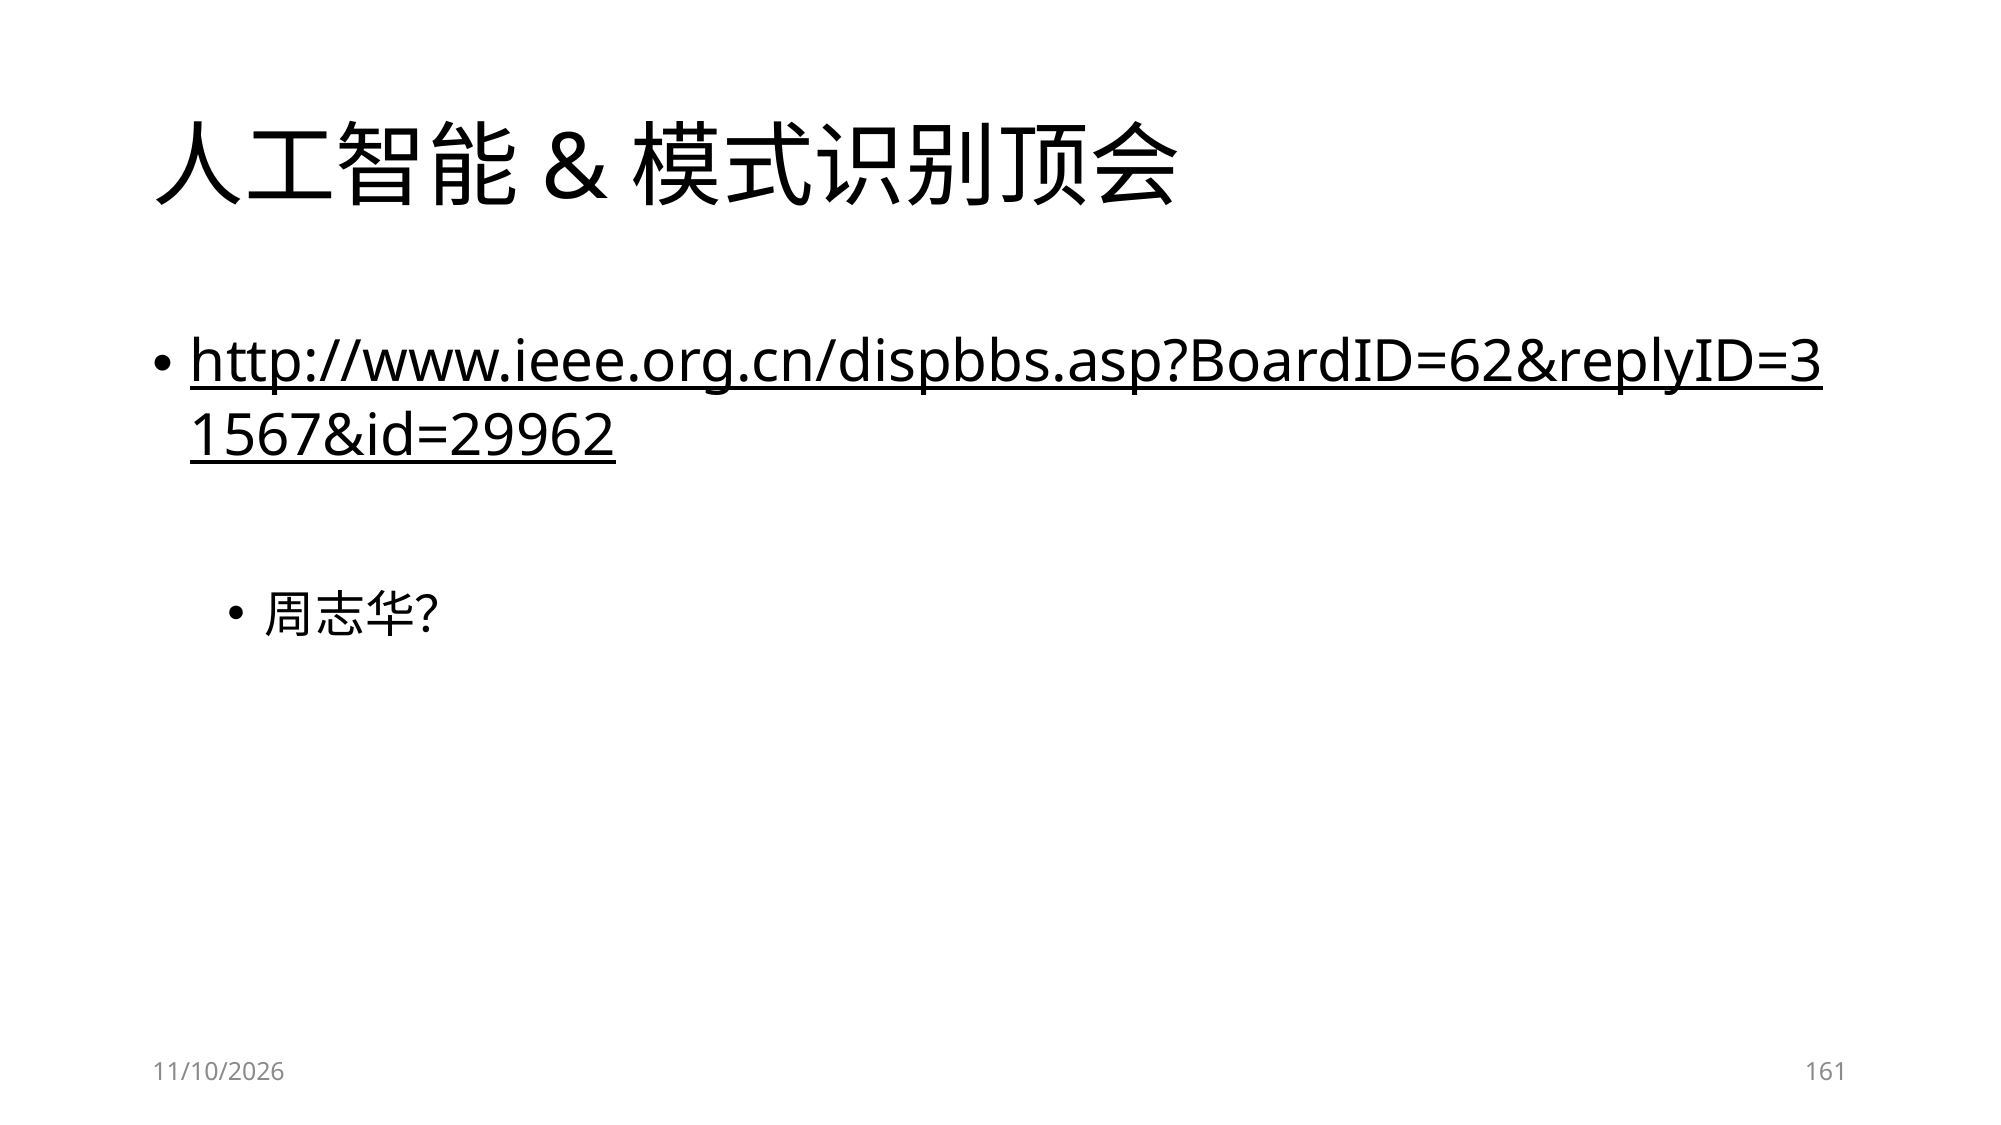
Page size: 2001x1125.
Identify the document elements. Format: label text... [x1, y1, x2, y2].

slide_number 161 [1412, 1042, 1863, 1103]
list http://www.ieee.org.cn/dispbbs.asp?BoardID=62&replyID=31567&id=29962 周志华？ [137, 299, 1863, 1014]
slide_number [137, 1042, 588, 1103]
title 人工智能&模式识别顶会 [137, 59, 1863, 278]
